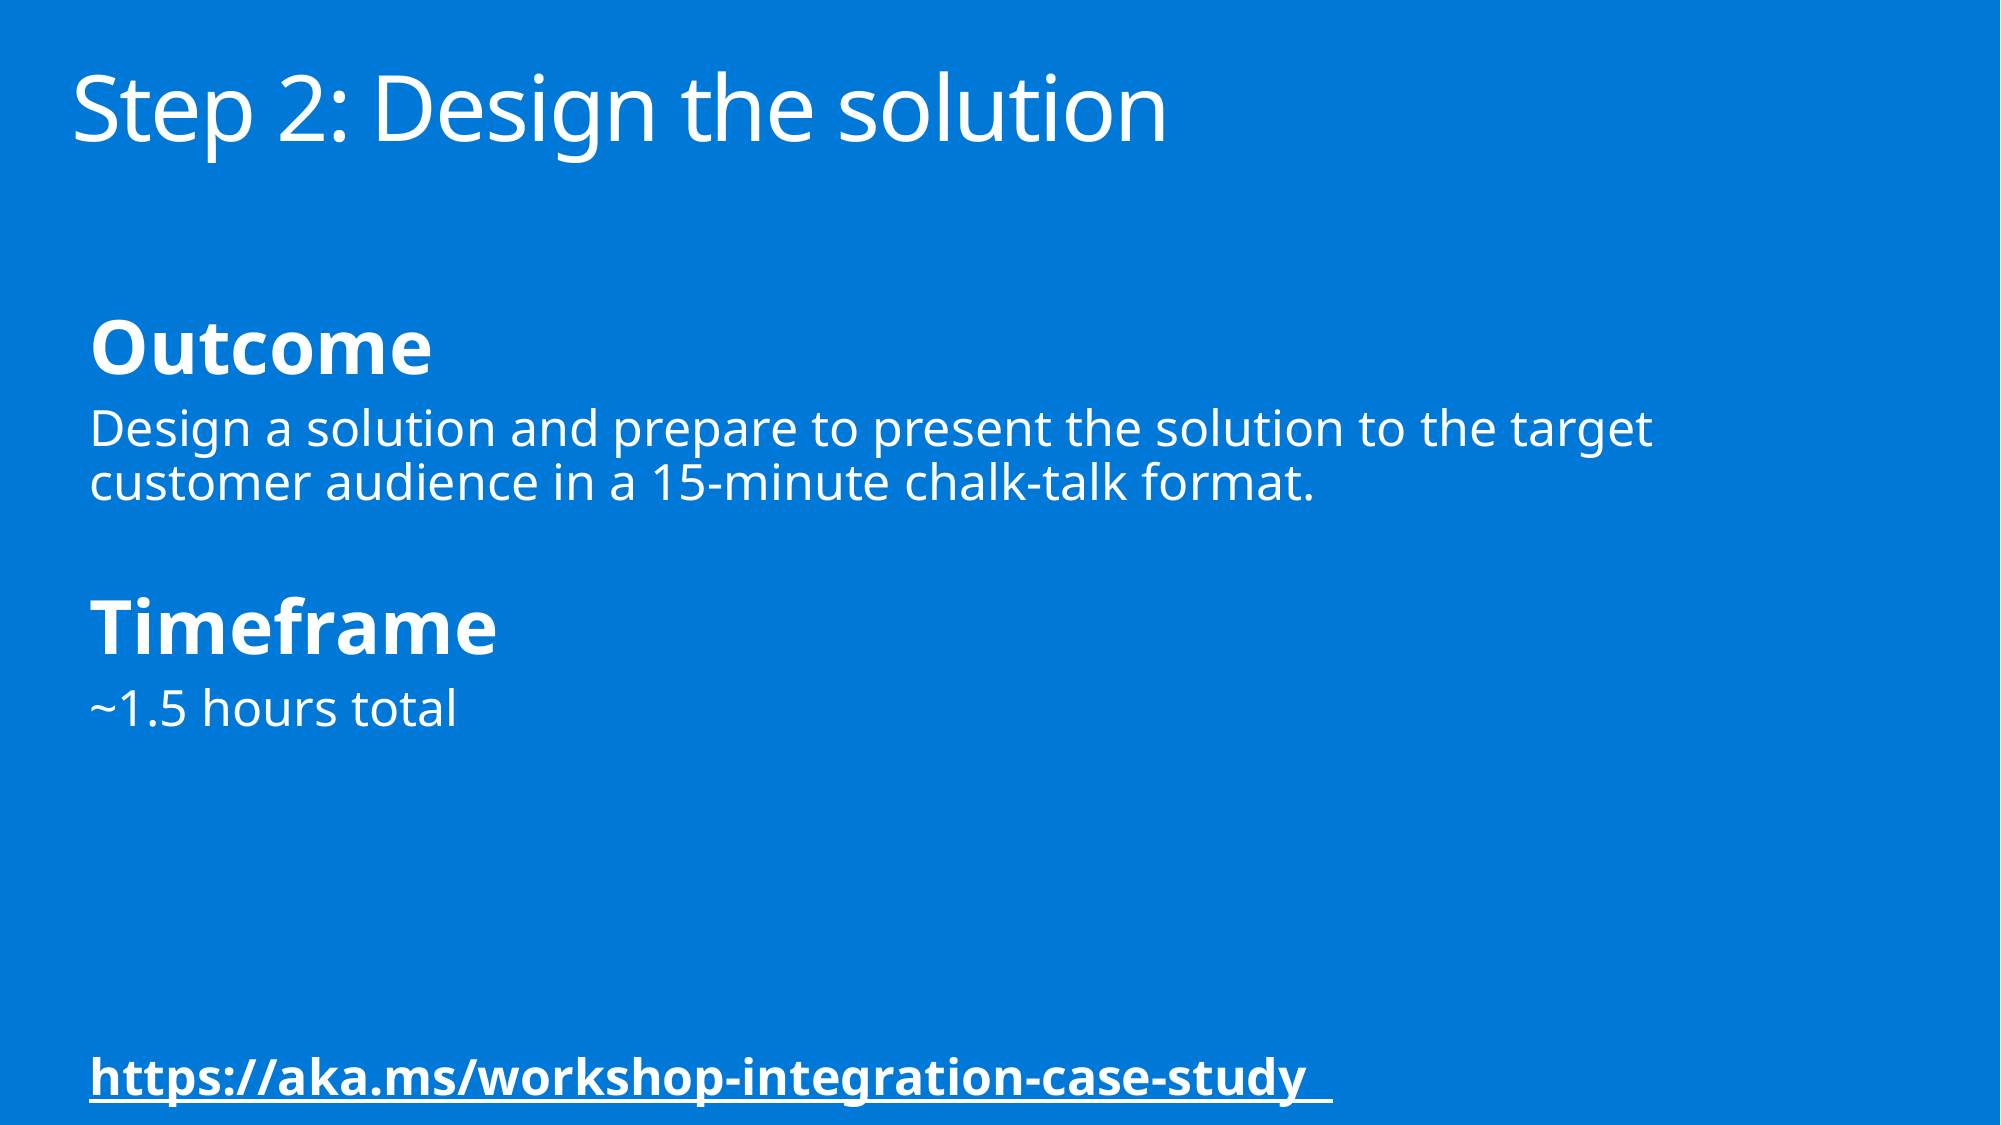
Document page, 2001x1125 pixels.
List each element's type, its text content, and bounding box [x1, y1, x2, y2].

title Step 2: Design the solution [47, 47, 1960, 196]
text_box Outcome Design a solution and prepare to present the solution to the target customer audience in a 15-minute chalk-talk format. Timeframe ~1.5 hours total https://aka.ms/workshop-integration-case-study [59, 285, 1807, 1125]
